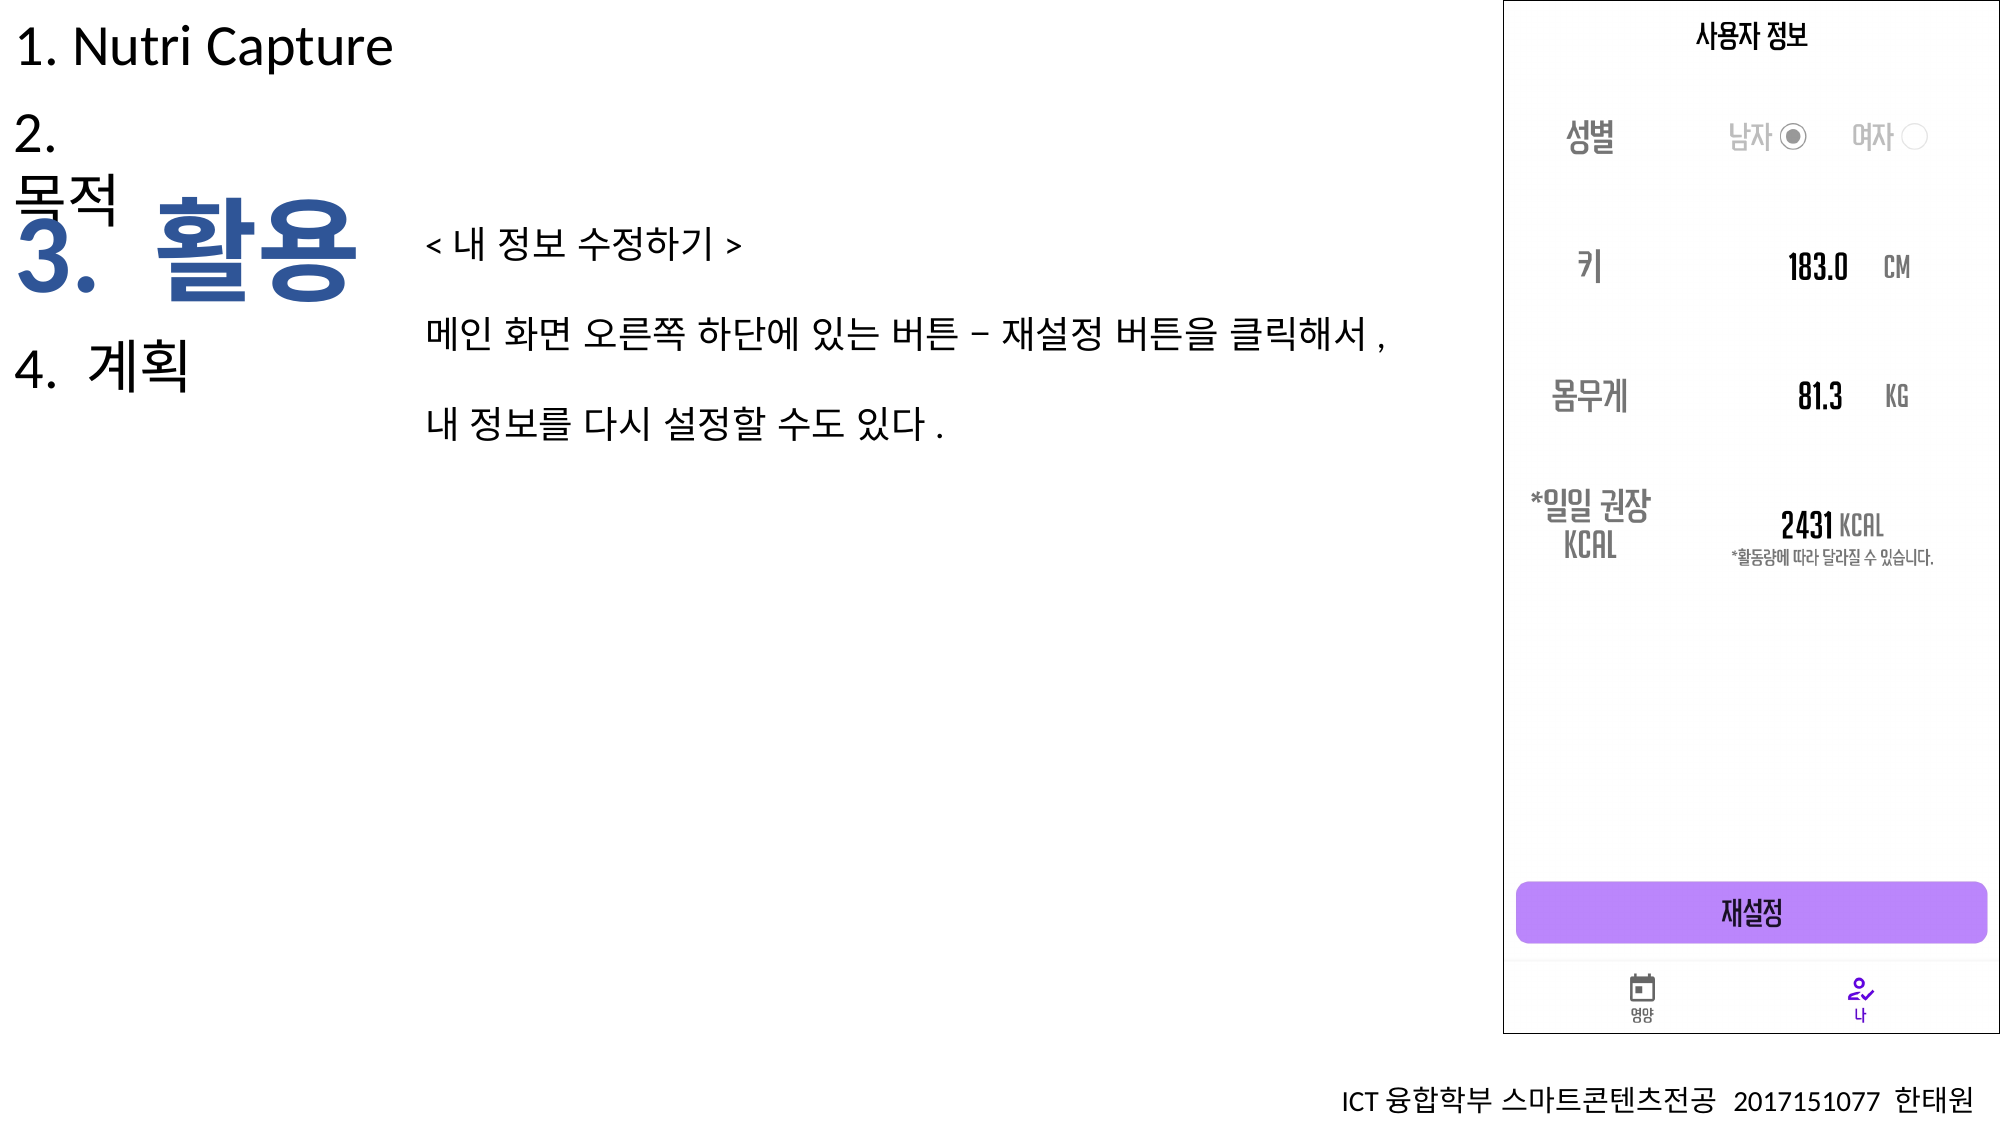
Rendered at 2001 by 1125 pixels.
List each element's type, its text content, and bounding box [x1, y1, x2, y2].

text_box 3. 활용 [0, 172, 621, 323]
text_box 2. 목적 [0, 86, 205, 172]
text_box <내 정보 수정하기> 메인 화면 오른쪽 하단에 있는 버튼 – 재설정 버튼을 클릭해서, 내 정보를 다시 설정할 수도 있다. [410, 214, 1503, 454]
text_box 4. 계획 [0, 323, 334, 408]
text_box 1. Nutri Capture [0, 0, 449, 85]
text_box ICT융합학부 스마트콘텐츠전공 2017151077 한태원 [1326, 1074, 2000, 1125]
picture [1503, 0, 2000, 1034]
